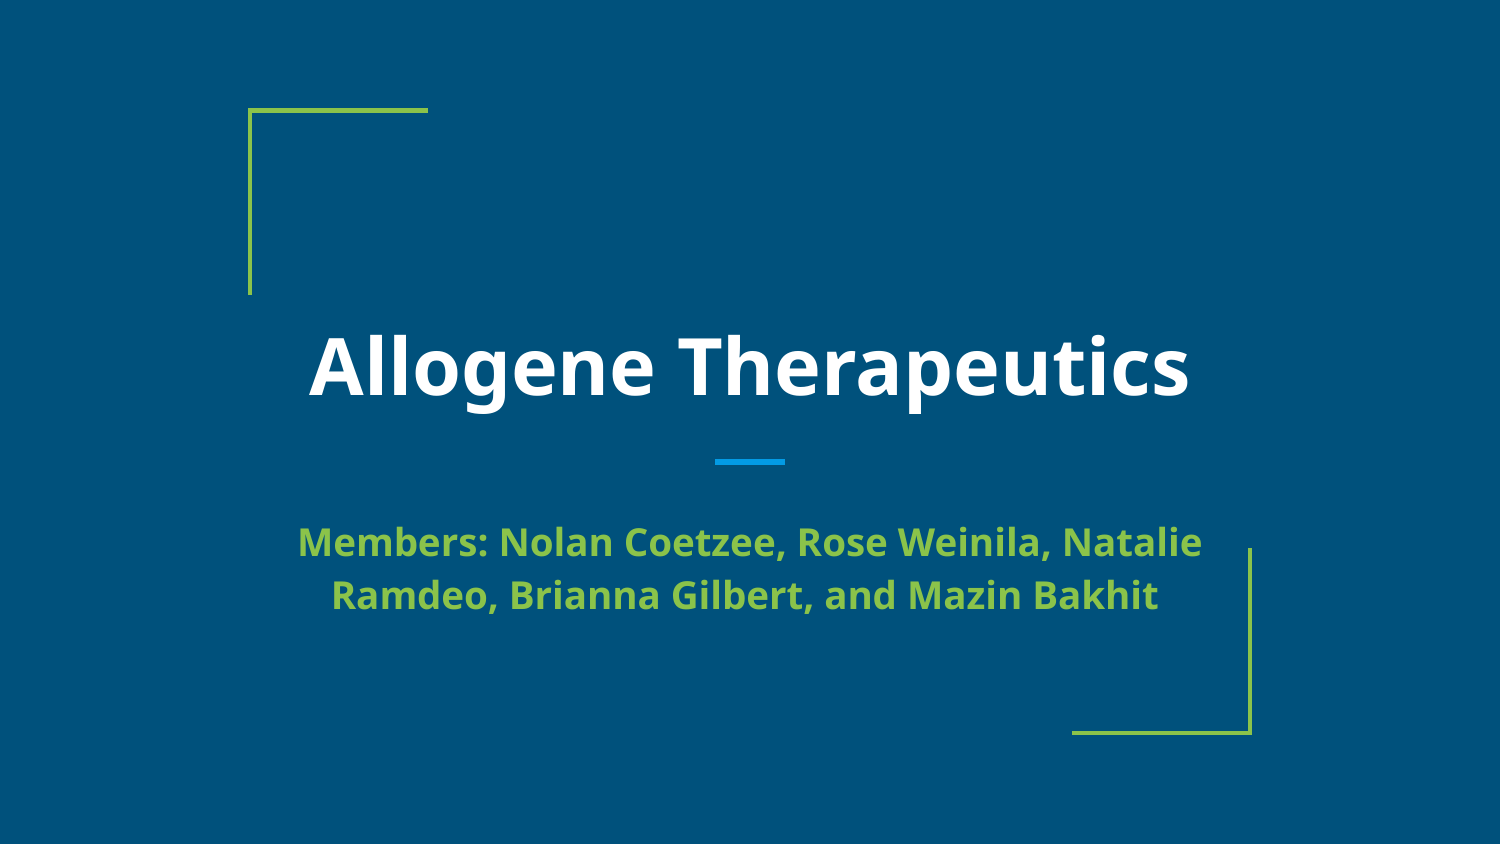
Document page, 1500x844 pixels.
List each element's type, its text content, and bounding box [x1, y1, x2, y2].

subtitle Members: Nolan Coetzee, Rose Weinila, Natalie Ramdeo, Brianna Gilbert, and Mazin Bakhit [275, 500, 1225, 650]
title Allogene Therapeutics [275, 195, 1225, 435]
